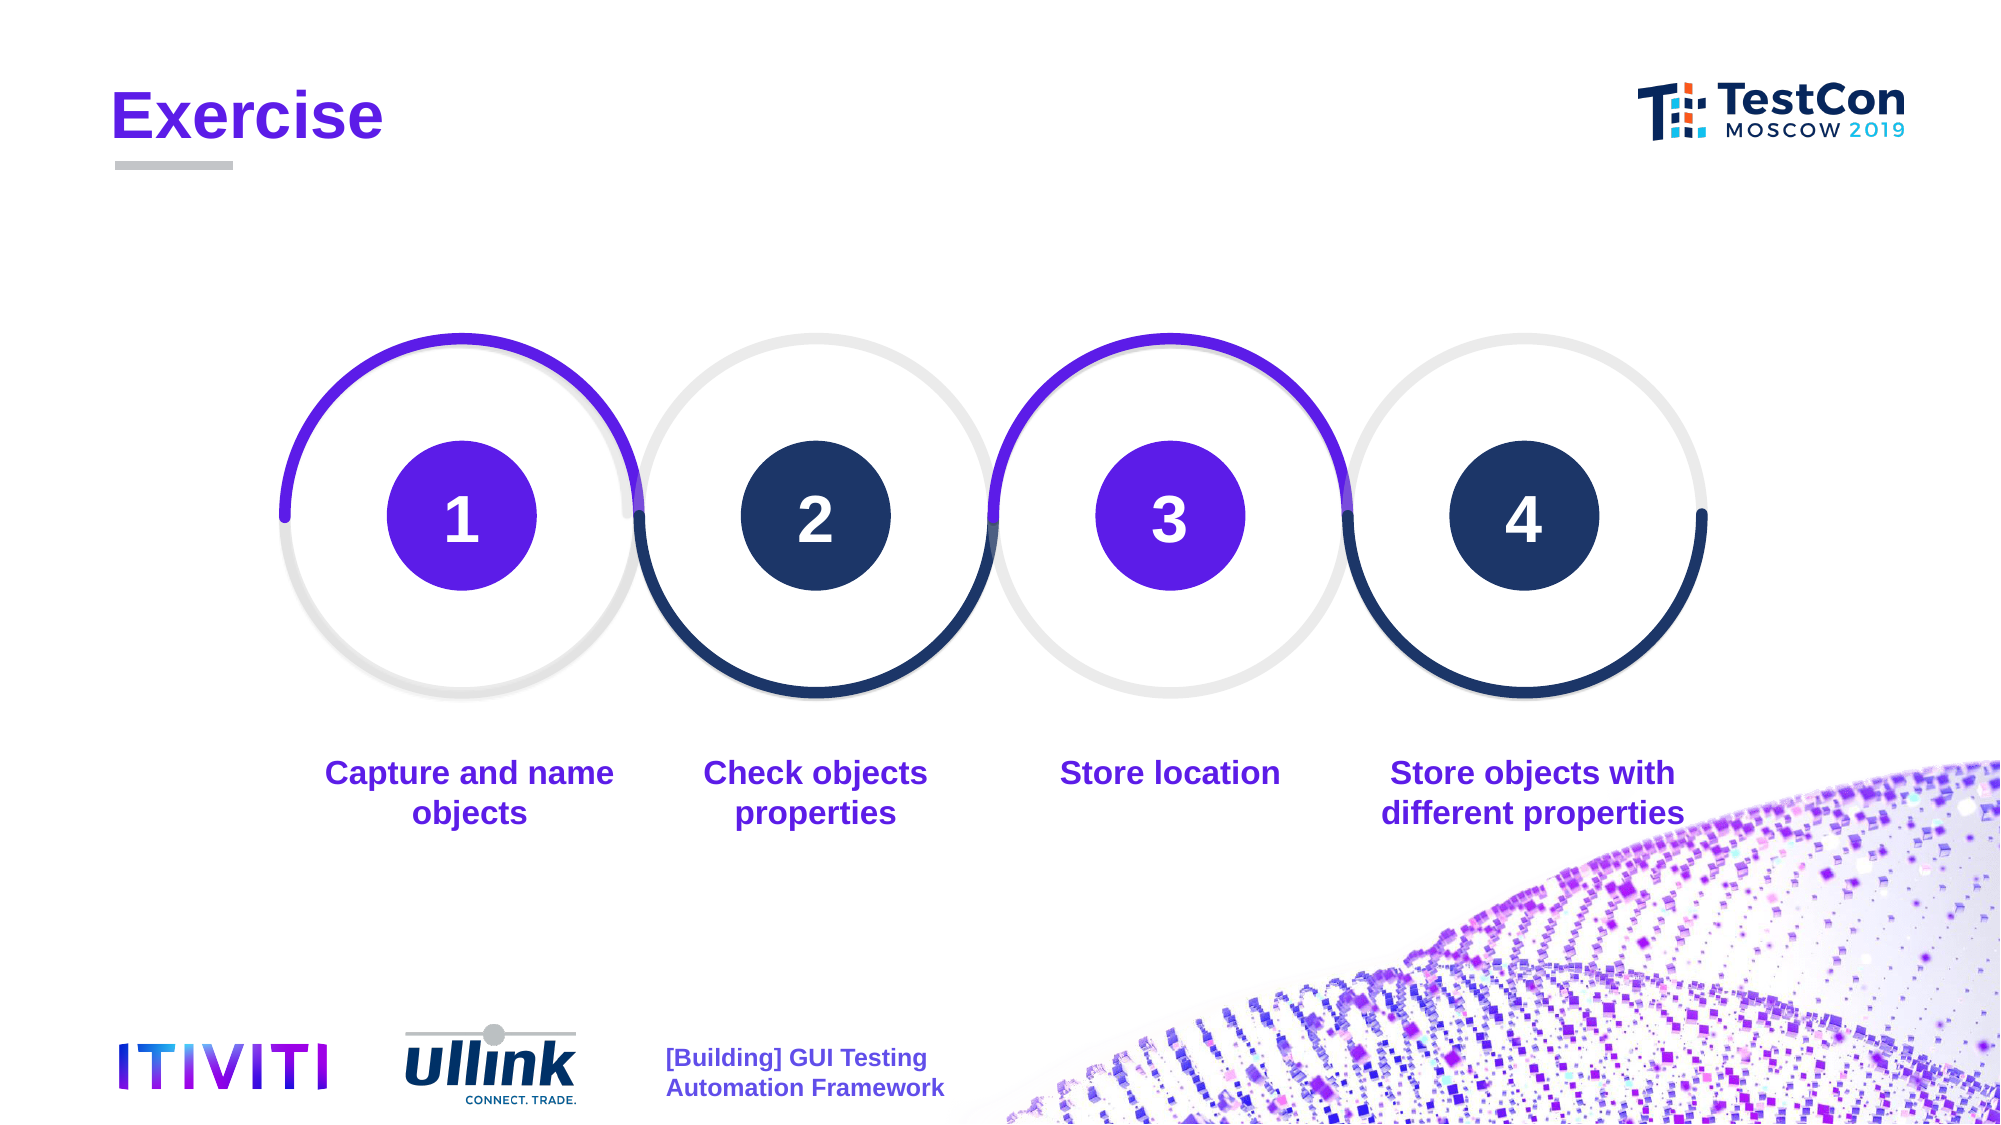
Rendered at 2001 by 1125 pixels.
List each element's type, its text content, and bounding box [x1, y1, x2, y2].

text_box Store location [998, 743, 1343, 799]
picture [119, 1043, 327, 1090]
picture [1638, 82, 1904, 141]
text_box 3 [1094, 439, 1247, 592]
text_box [1347, 338, 1703, 515]
text_box 4 [1448, 439, 1601, 592]
text_box Check objects properties [643, 743, 988, 839]
text_box Store objects with different properties [1361, 743, 1706, 839]
text_box [284, 516, 639, 694]
text_box [284, 338, 639, 518]
text_box Exercise [95, 64, 864, 159]
picture [396, 1021, 583, 1112]
text_box 2 [739, 439, 892, 592]
text_box [638, 338, 993, 515]
text_box 1 [385, 439, 538, 592]
picture [907, 716, 2000, 1124]
text_box Capture and name objects [298, 743, 642, 839]
picture [910, 1085, 916, 1094]
text_box [638, 514, 993, 694]
text_box [1347, 513, 1703, 694]
text_box [992, 338, 1347, 518]
text_box [992, 516, 1348, 694]
